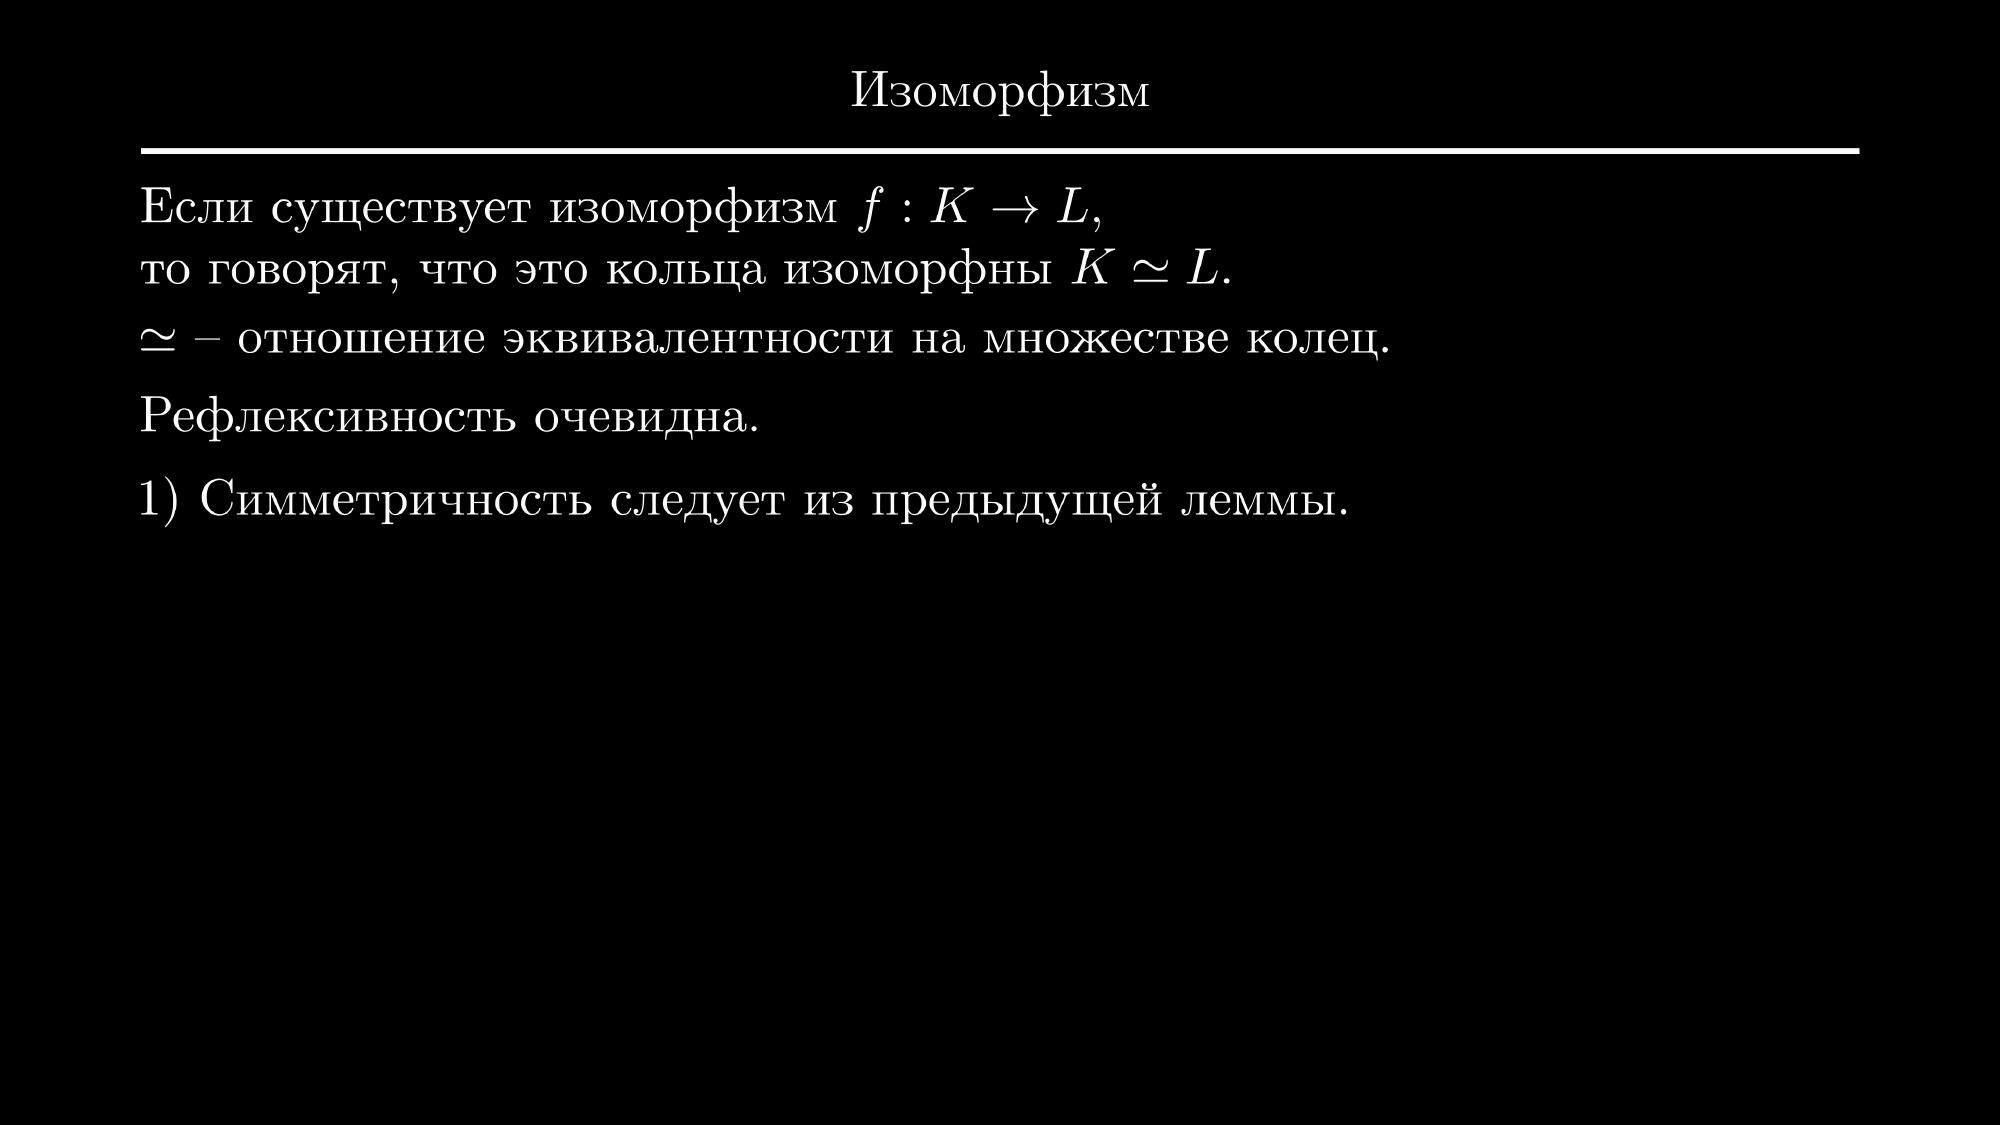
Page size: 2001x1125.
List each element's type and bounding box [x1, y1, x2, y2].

text_box [0, 0, 2000, 1125]
